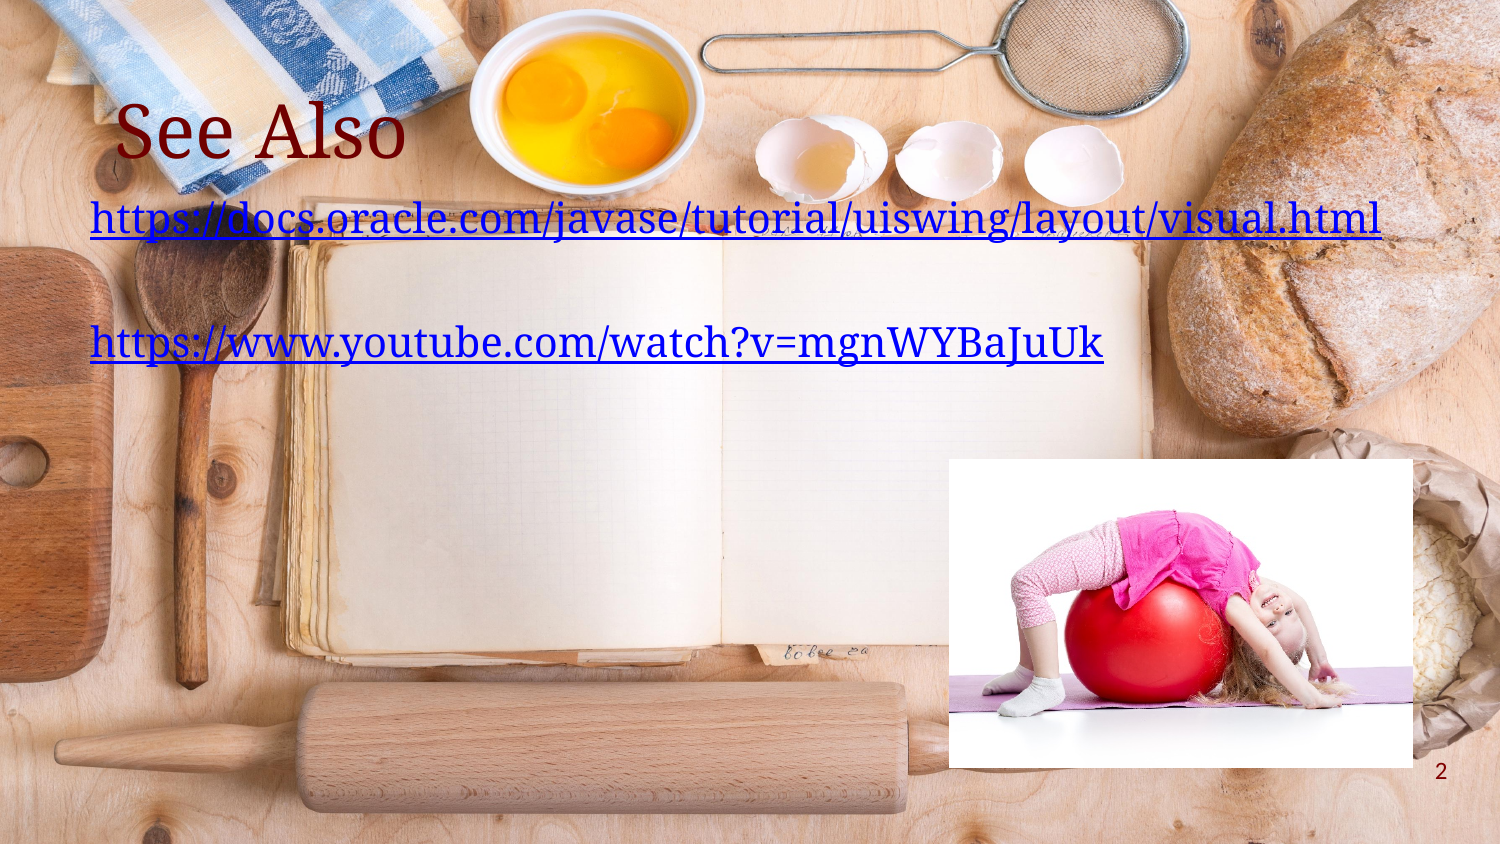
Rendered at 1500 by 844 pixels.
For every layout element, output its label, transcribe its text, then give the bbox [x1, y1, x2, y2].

picture [0, 0, 1500, 844]
title See Also [99, 71, 1313, 184]
list https://docs.oracle.com/javase/tutorial/uiswing/layout/visual.html https://www.youtube.com/watch?v=mgnWYBaJuUk [75, 184, 1475, 810]
text_box [769, 346, 1445, 710]
slide_number 2 [1362, 746, 1463, 792]
